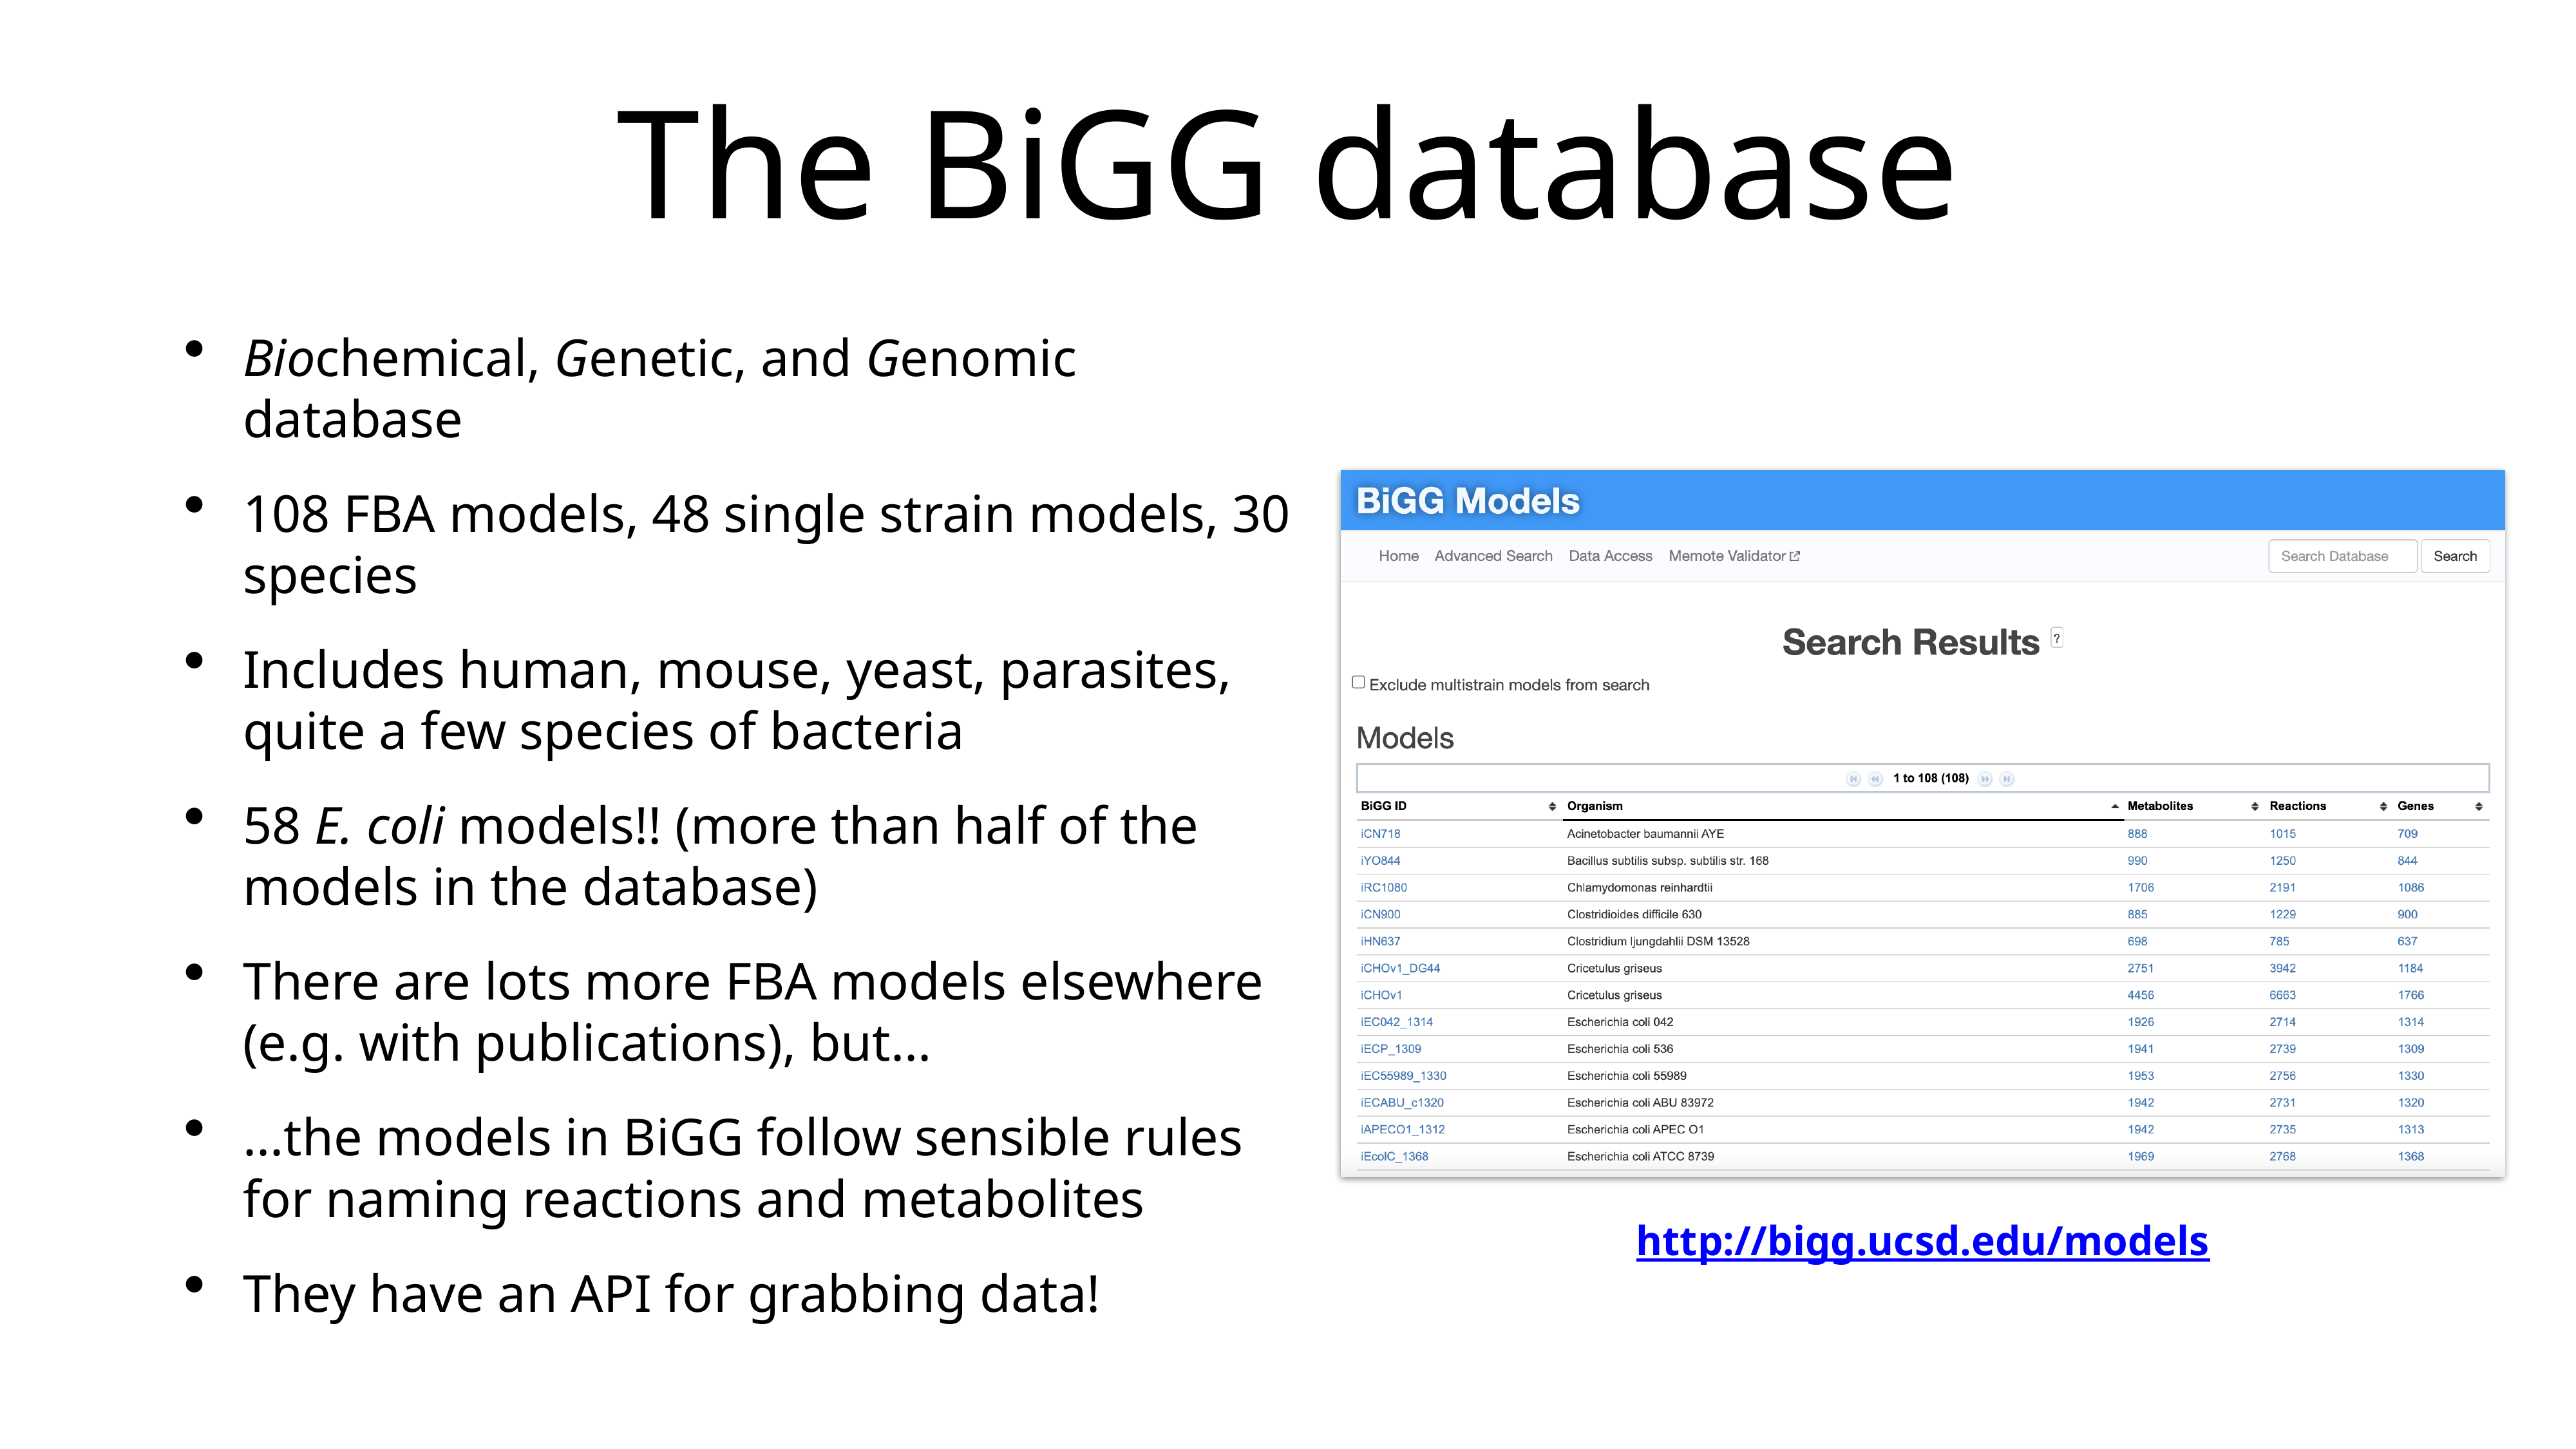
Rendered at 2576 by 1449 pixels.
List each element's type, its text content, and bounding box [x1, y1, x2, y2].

text_box http://bigg.ucsd.edu/models [1631, 1209, 2216, 1276]
title The BiGG database [178, 37, 2398, 279]
list Biochemical, Genetic, and Genomic database 108 FBA models, 48 single strain models, 30 species Includes human, mouse, yeast, parasites, quite a few species of bacteria 58 E. coli models!! (more than half of the models in the database) There are lots more FBA models elsewhere (e.g. with publications), but... ...the models in BiGG follow sensible rules for naming reactions and metabolites They have an API for grabbing data! [178, 332, 1305, 1316]
picture [1341, 470, 2506, 1177]
